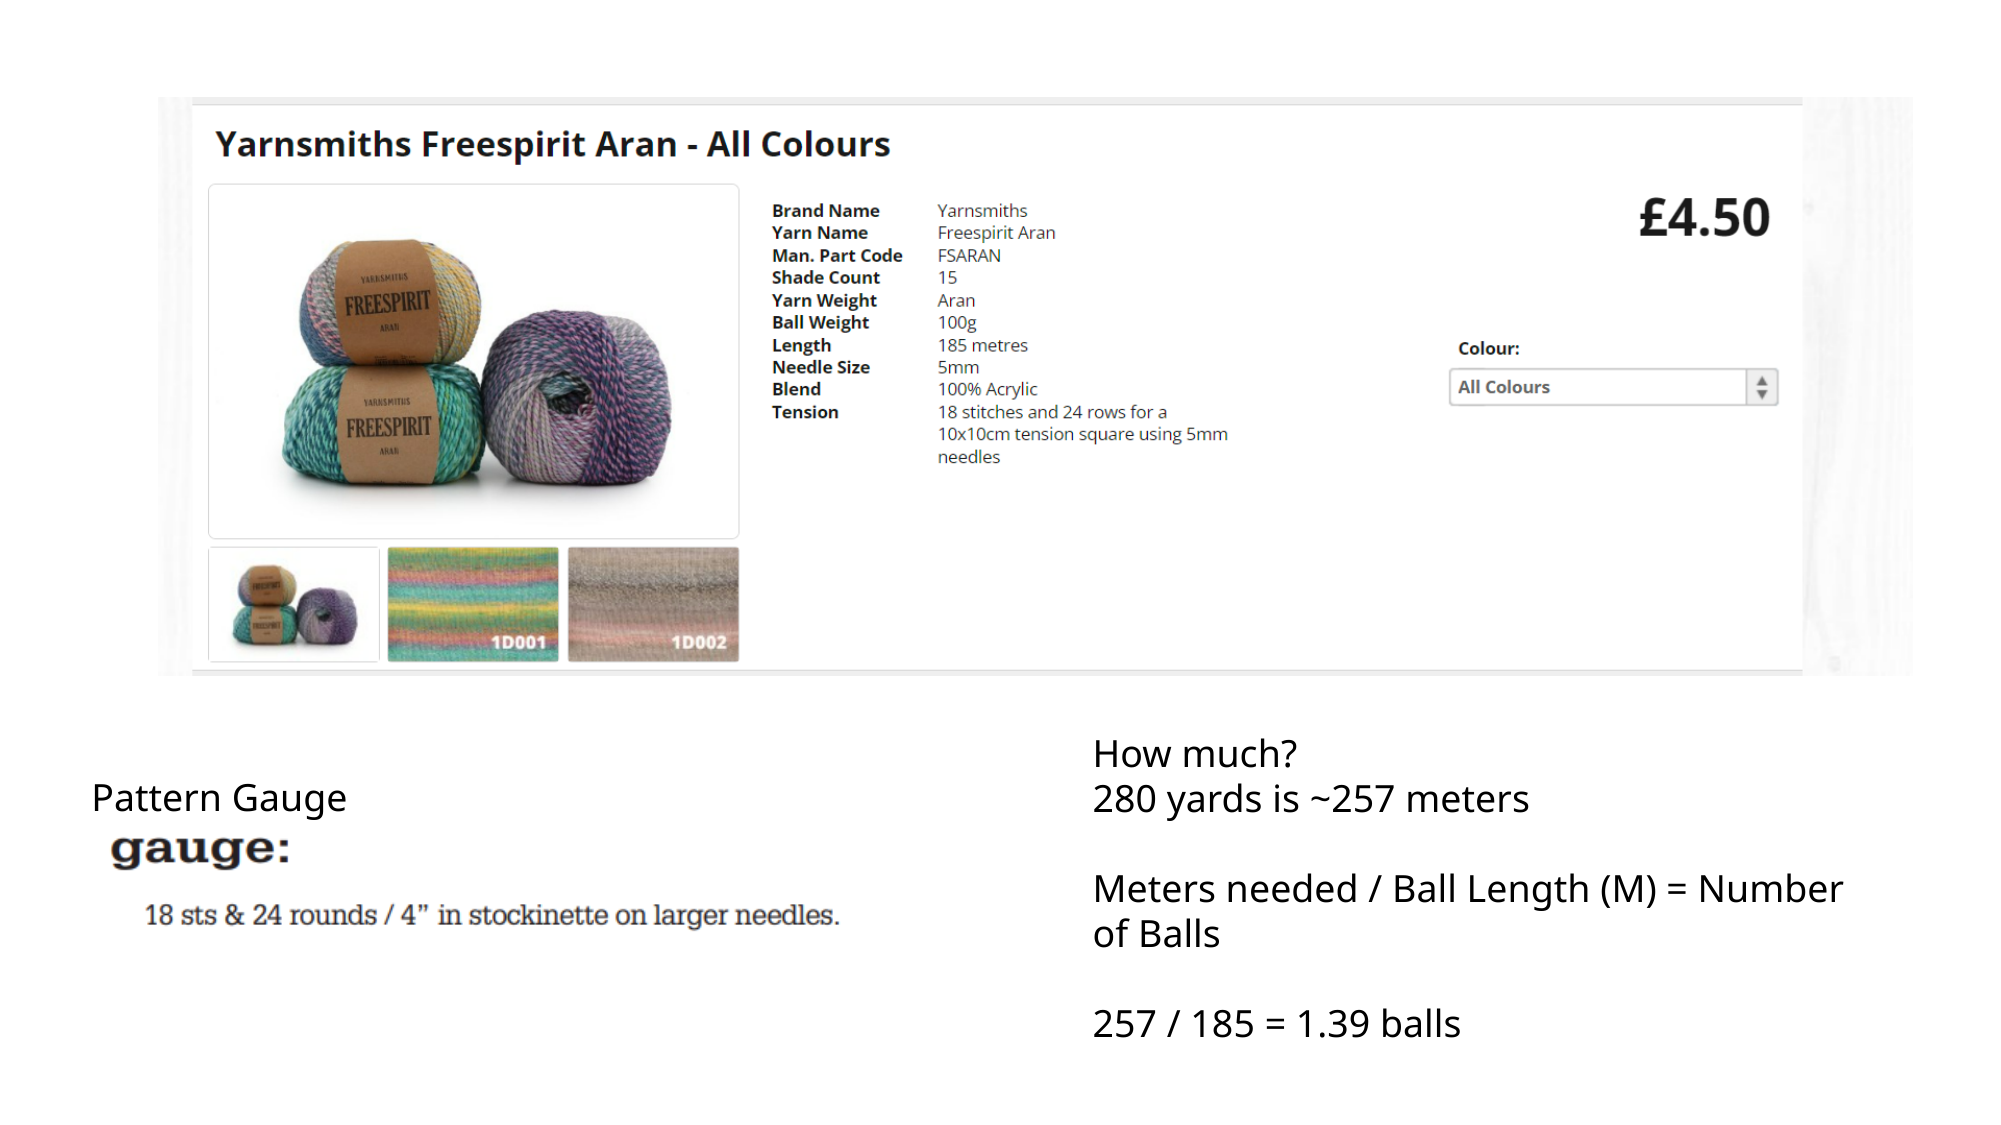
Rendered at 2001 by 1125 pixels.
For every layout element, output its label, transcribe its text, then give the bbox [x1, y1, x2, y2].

text_box How much? 280 yards is ~257 meters Meters needed / Ball Length (M) = Number of Balls 257 / 185 = 1.39 balls [1077, 722, 1880, 1053]
picture [54, 807, 875, 969]
picture [157, 96, 1914, 676]
text_box Pattern Gauge [76, 766, 363, 807]
